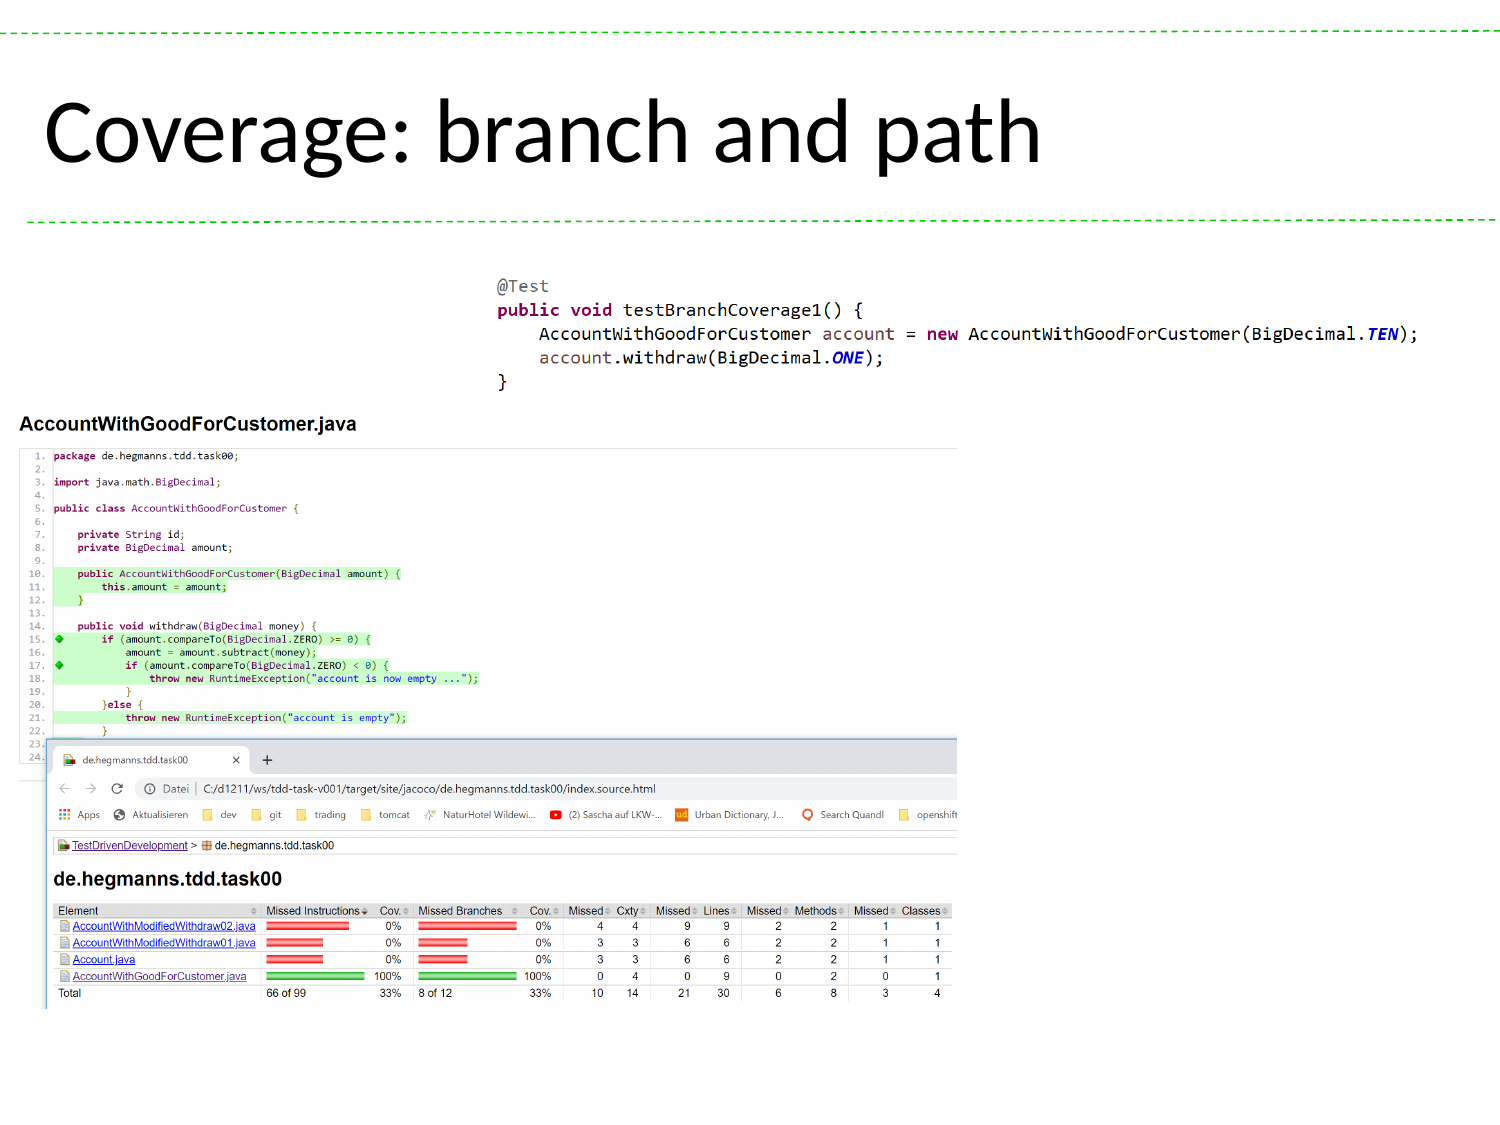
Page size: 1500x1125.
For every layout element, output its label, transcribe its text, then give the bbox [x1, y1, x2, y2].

picture [477, 266, 1453, 406]
picture [17, 408, 957, 1009]
title Coverage: branch and path [29, 32, 1483, 220]
